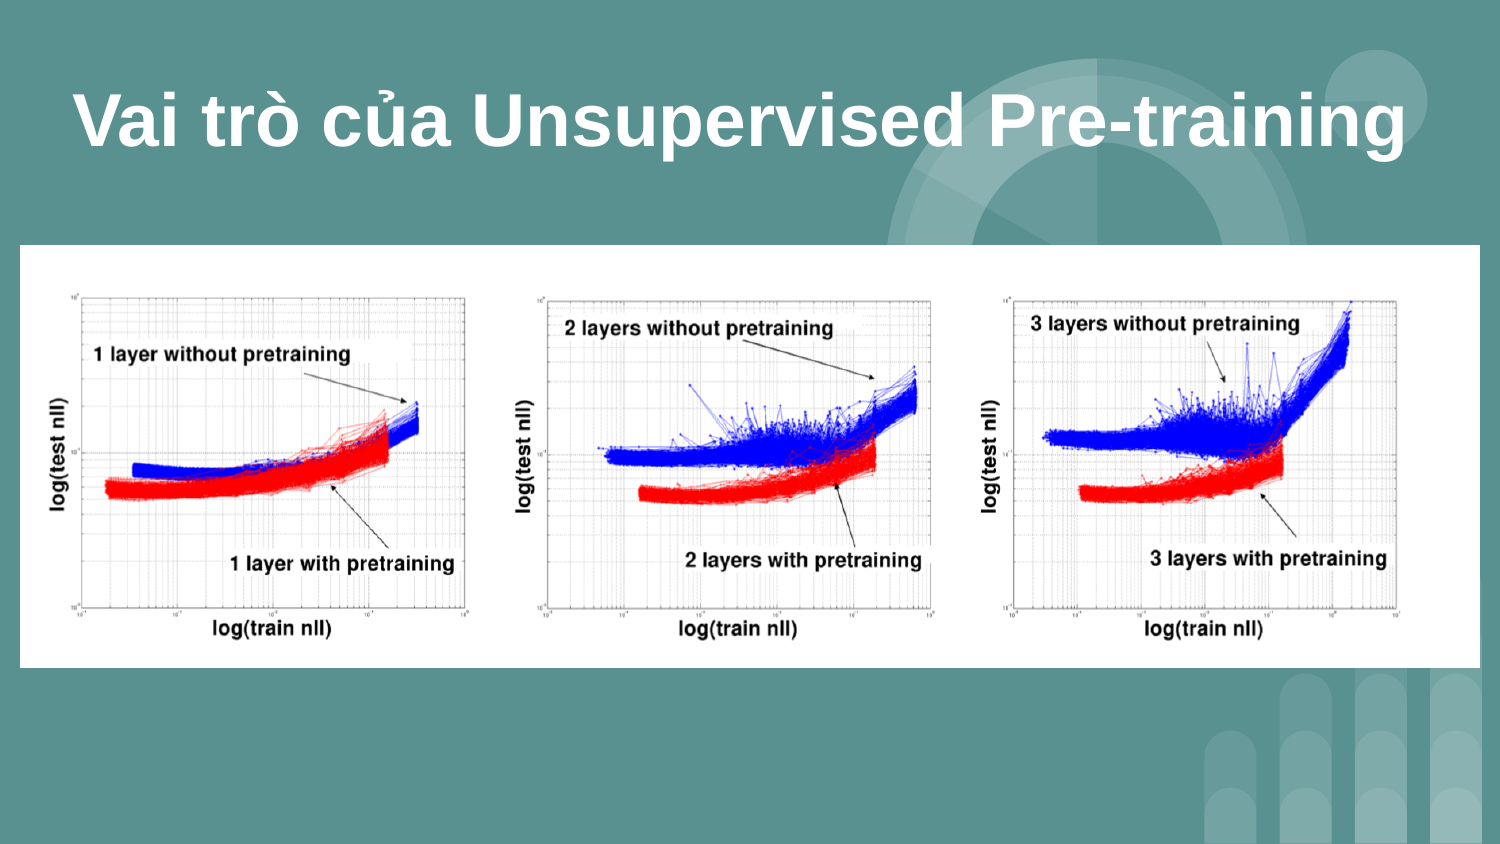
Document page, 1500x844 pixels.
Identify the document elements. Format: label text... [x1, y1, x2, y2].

picture [20, 245, 1480, 669]
title Vai trò của Unsupervised Pre-training [57, 25, 1479, 207]
